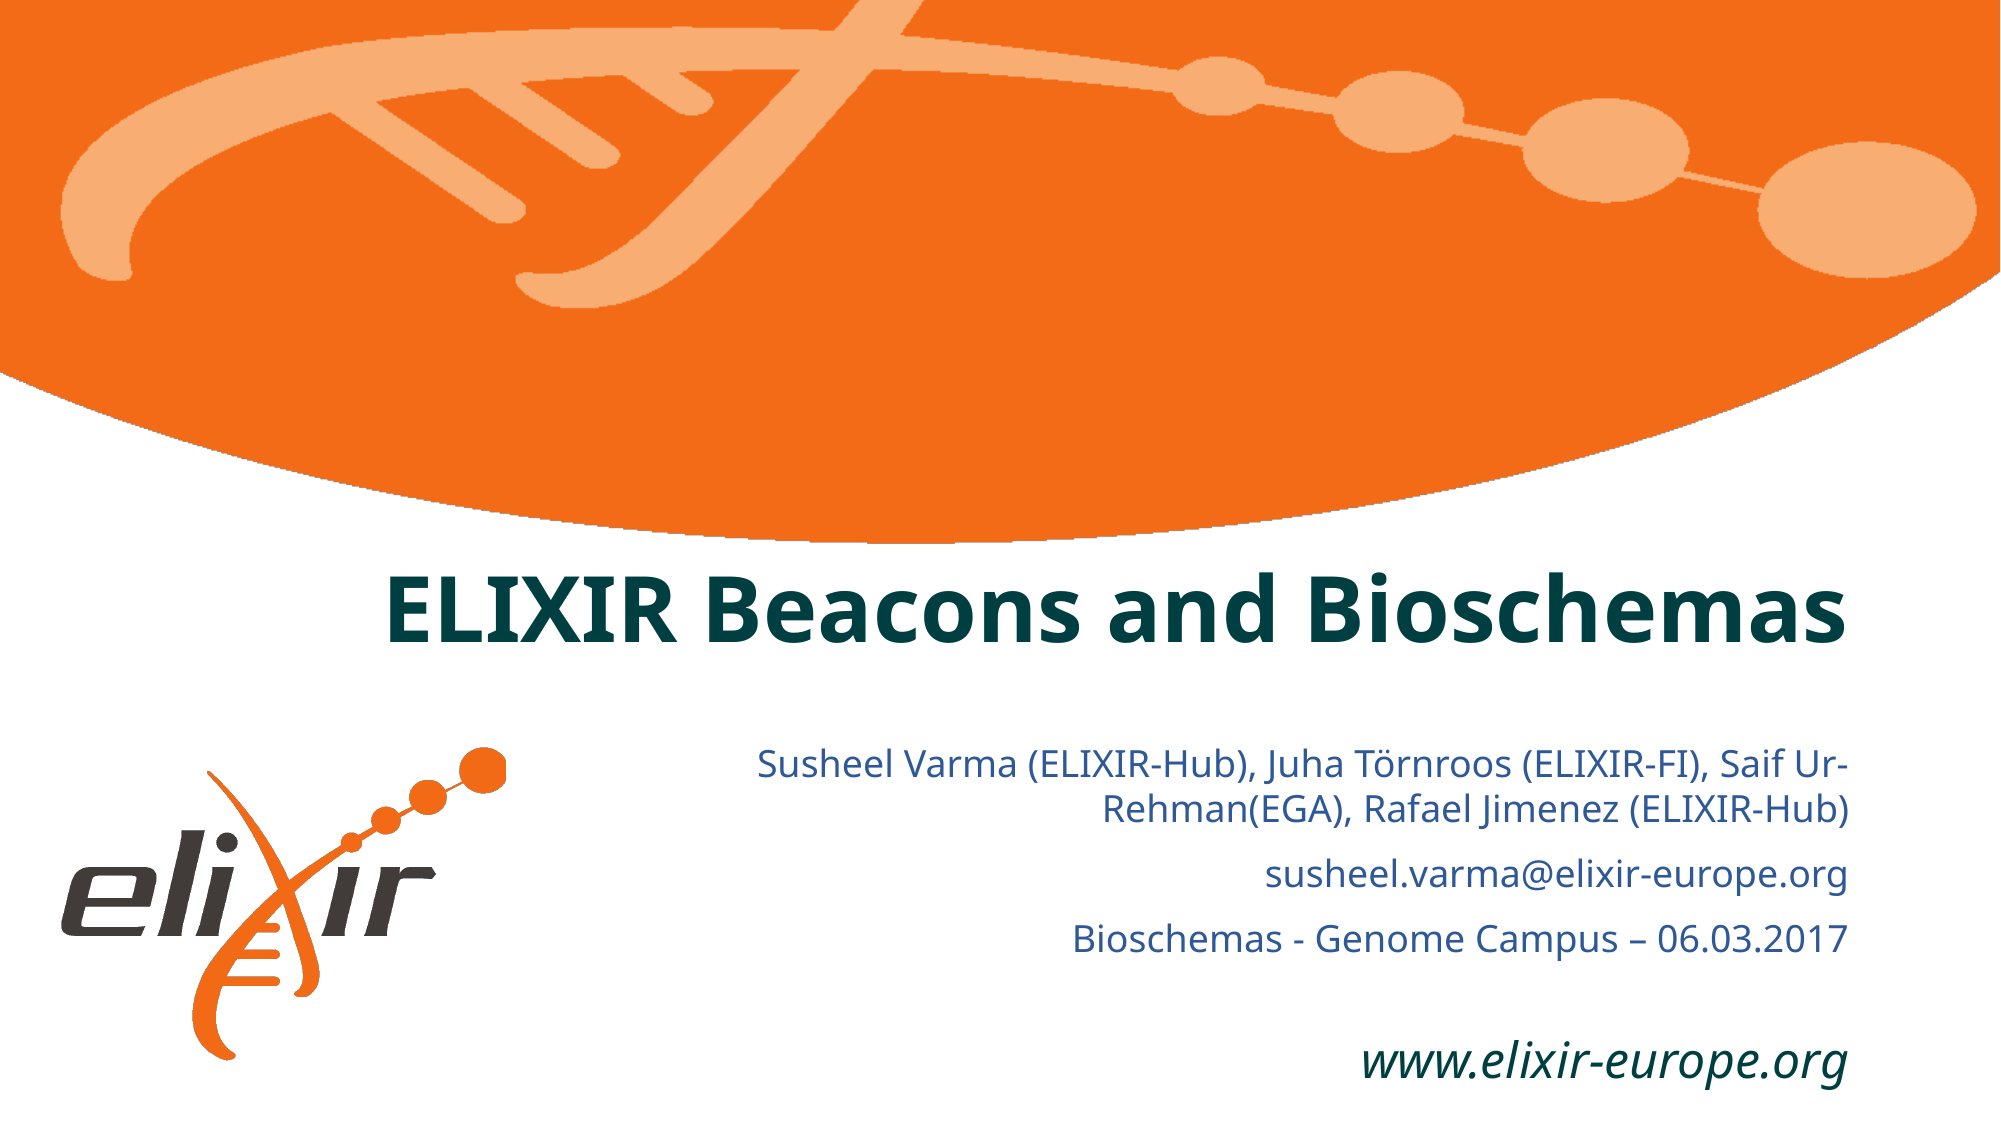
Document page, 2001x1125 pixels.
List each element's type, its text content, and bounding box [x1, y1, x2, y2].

list Susheel Varma (ELIXIR-Hub), Juha Törnroos (ELIXIR-FI), Saif Ur-Rehman(EGA), Rafael Jimenez (ELIXIR-Hub) susheel.varma@elixir-europe.org Bioschemas - Genome Campus – 06.03.2017 [572, 740, 1850, 879]
picture [0, 0, 2001, 1086]
title ELIXIR Beacons and Bioschemas [149, 550, 1850, 693]
